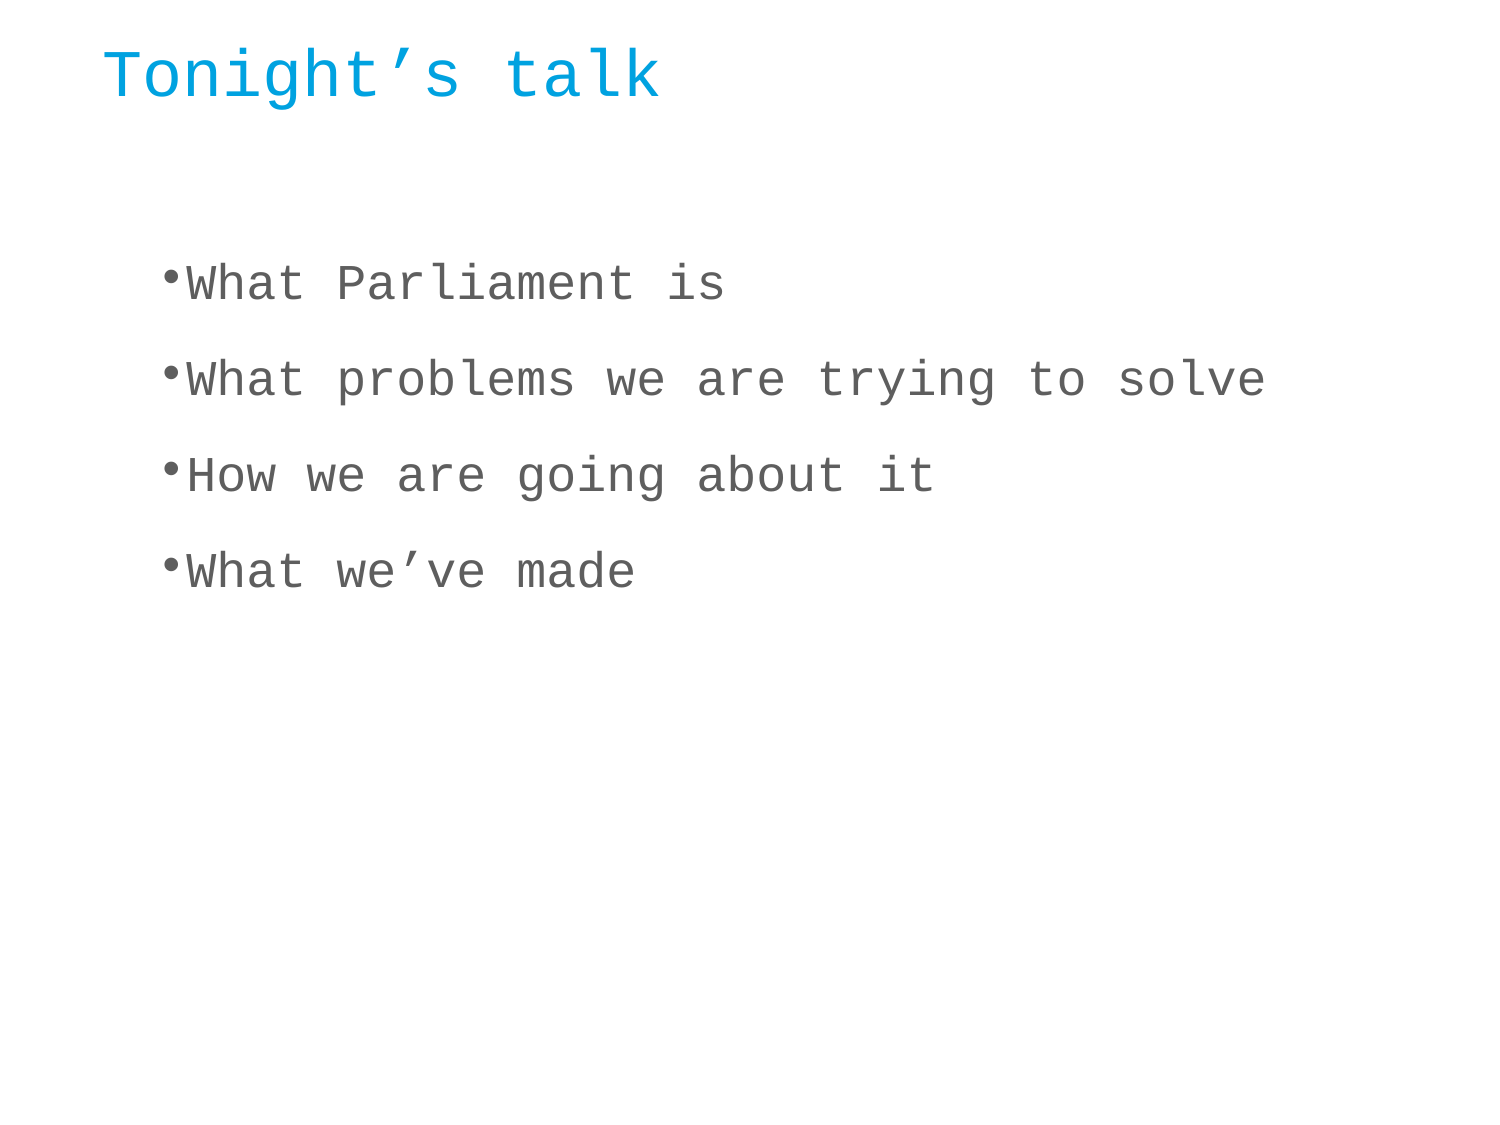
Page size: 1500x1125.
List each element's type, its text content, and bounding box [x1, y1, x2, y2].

text_box Tonight’s talk [101, 29, 1269, 110]
text_box What Parliament is What problems we are trying to solve How we are going about it What we’ve made [156, 213, 1344, 598]
